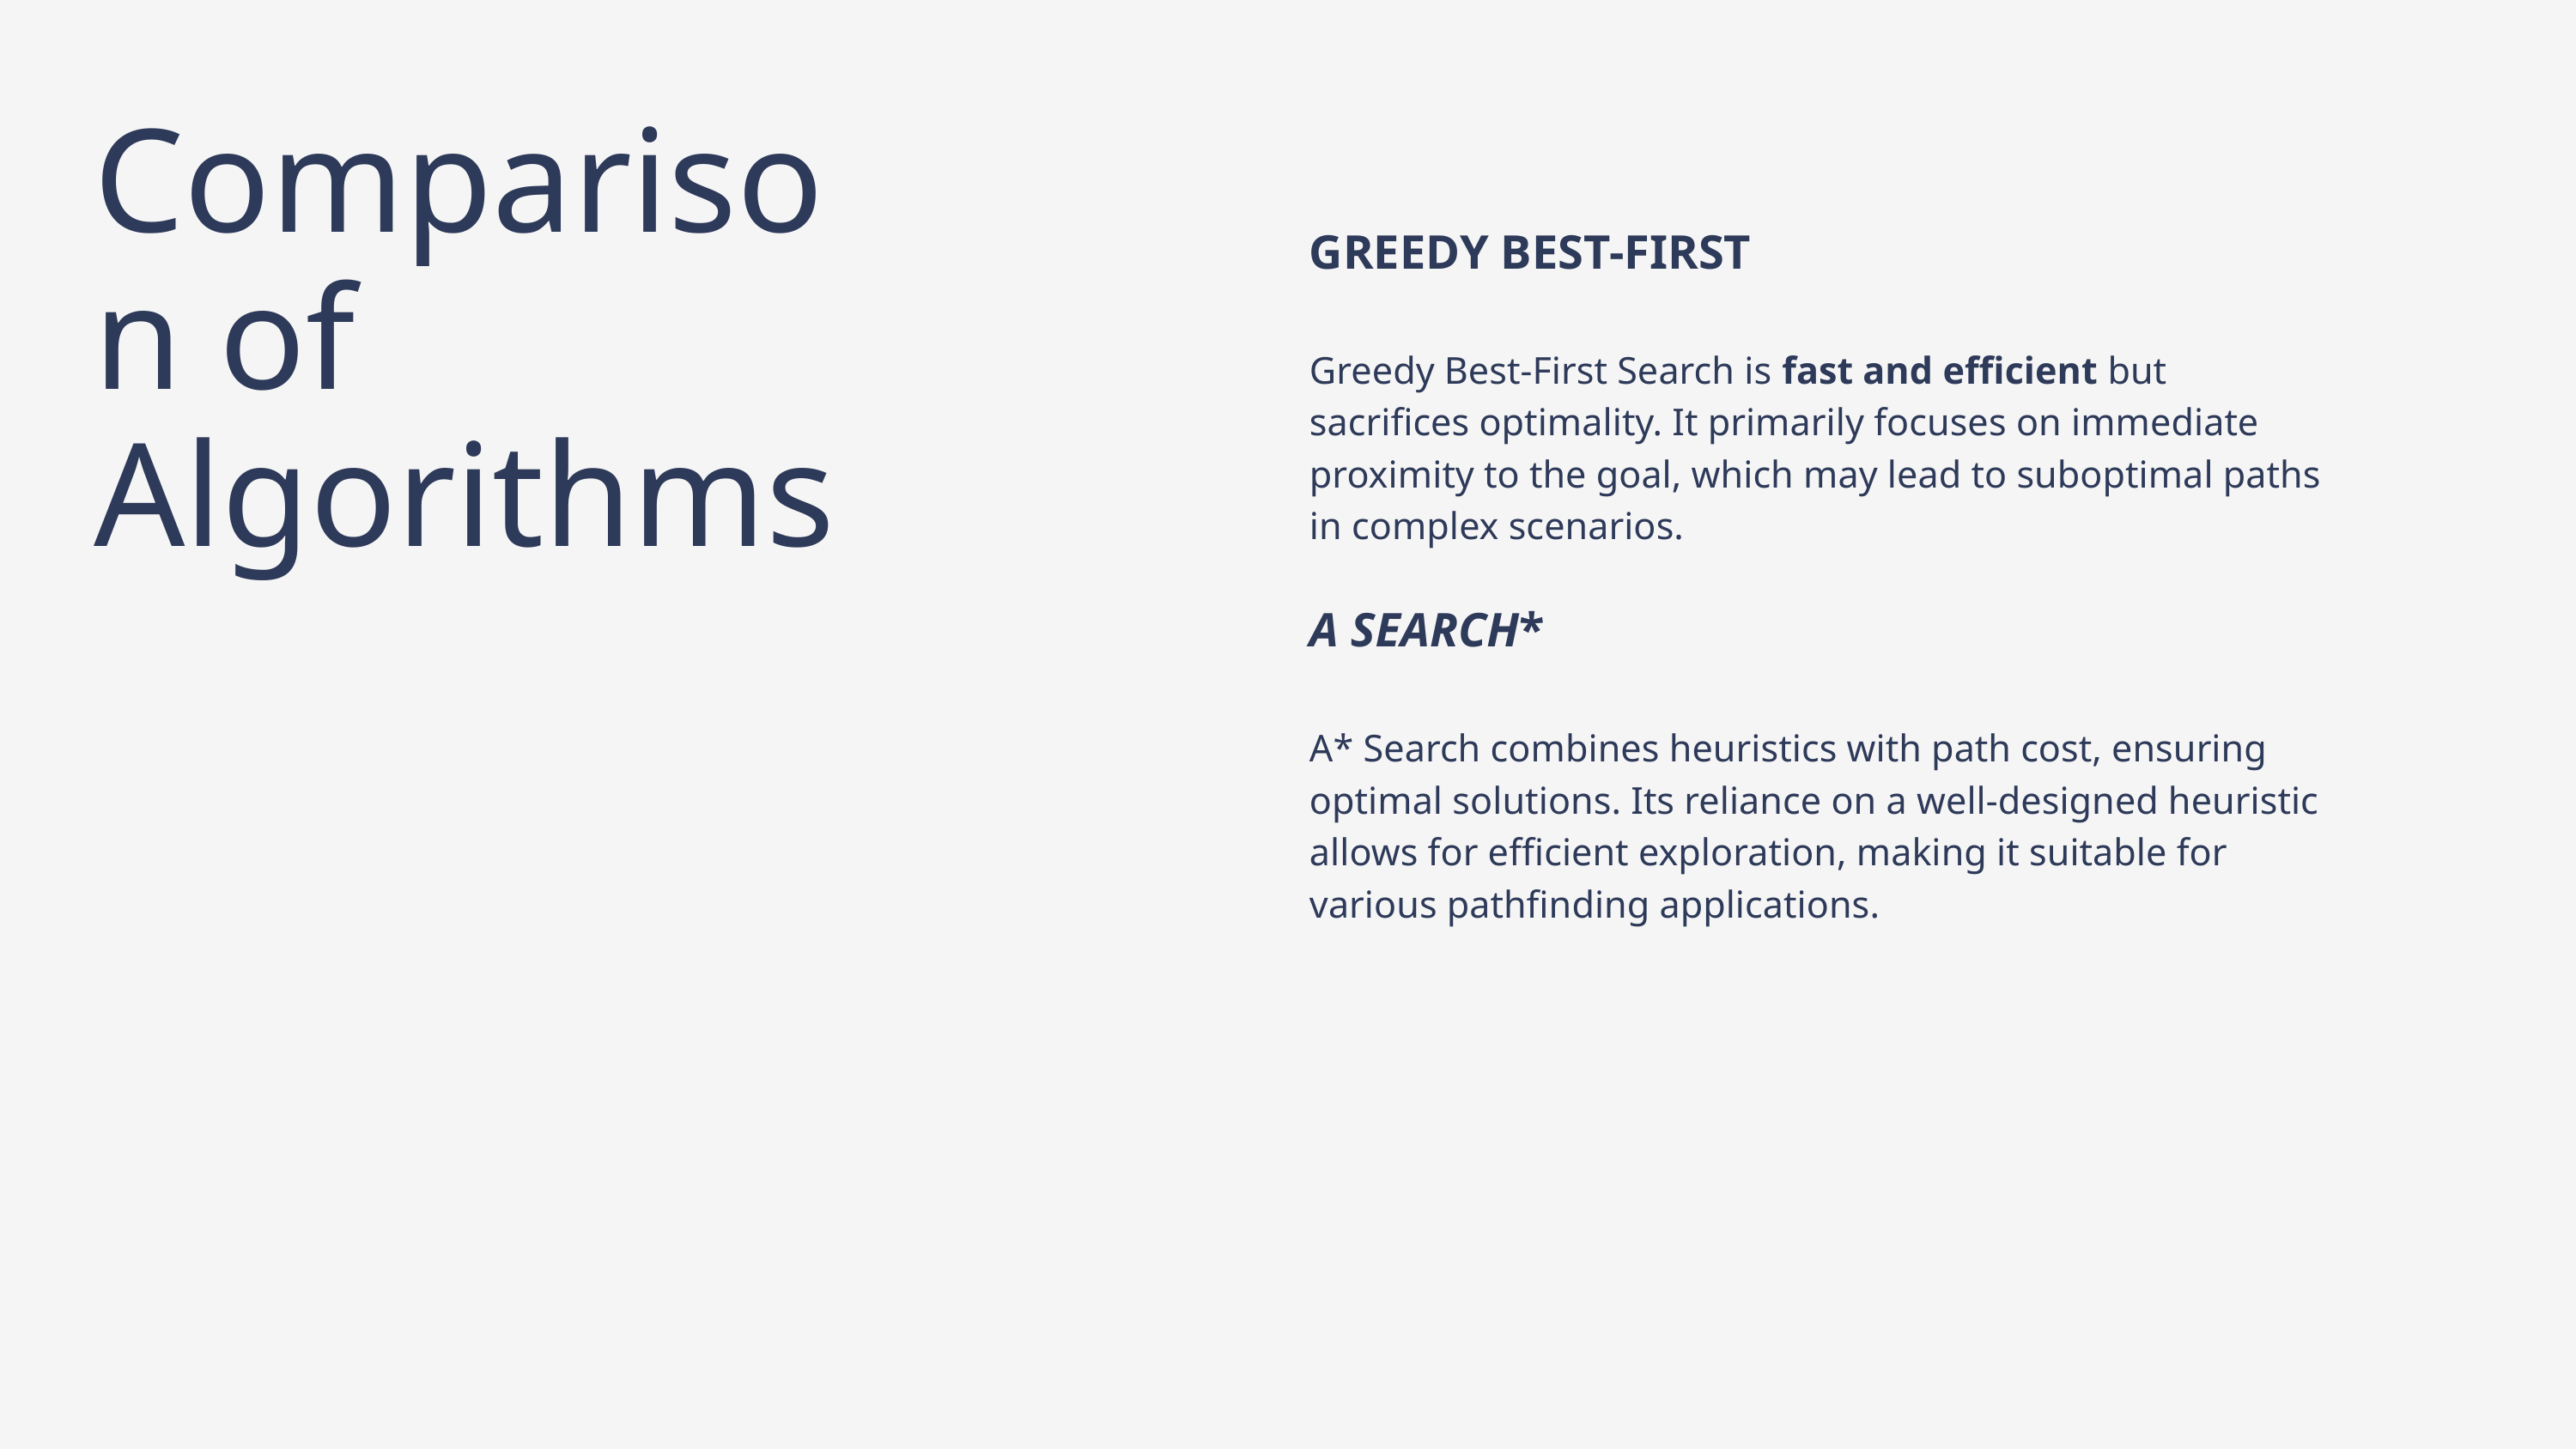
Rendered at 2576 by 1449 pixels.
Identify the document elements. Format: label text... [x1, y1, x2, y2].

text_box Greedy Best-First Search is fast and efficient but sacrifices optimality. It primarily focuses on immediate proximity to the goal, which may lead to suboptimal paths in complex scenarios. [1309, 339, 2323, 548]
text_box A SEARCH* [1309, 591, 2323, 657]
text_box GREEDY BEST-FIRST [1309, 213, 2323, 279]
text_box A* Search combines heuristics with path cost, ensuring optimal solutions. Its reliance on a well-designed heuristic allows for efficient exploration, making it suitable for various pathfinding applications. [1309, 717, 2323, 925]
text_box Comparison of Algorithms [94, 103, 905, 576]
